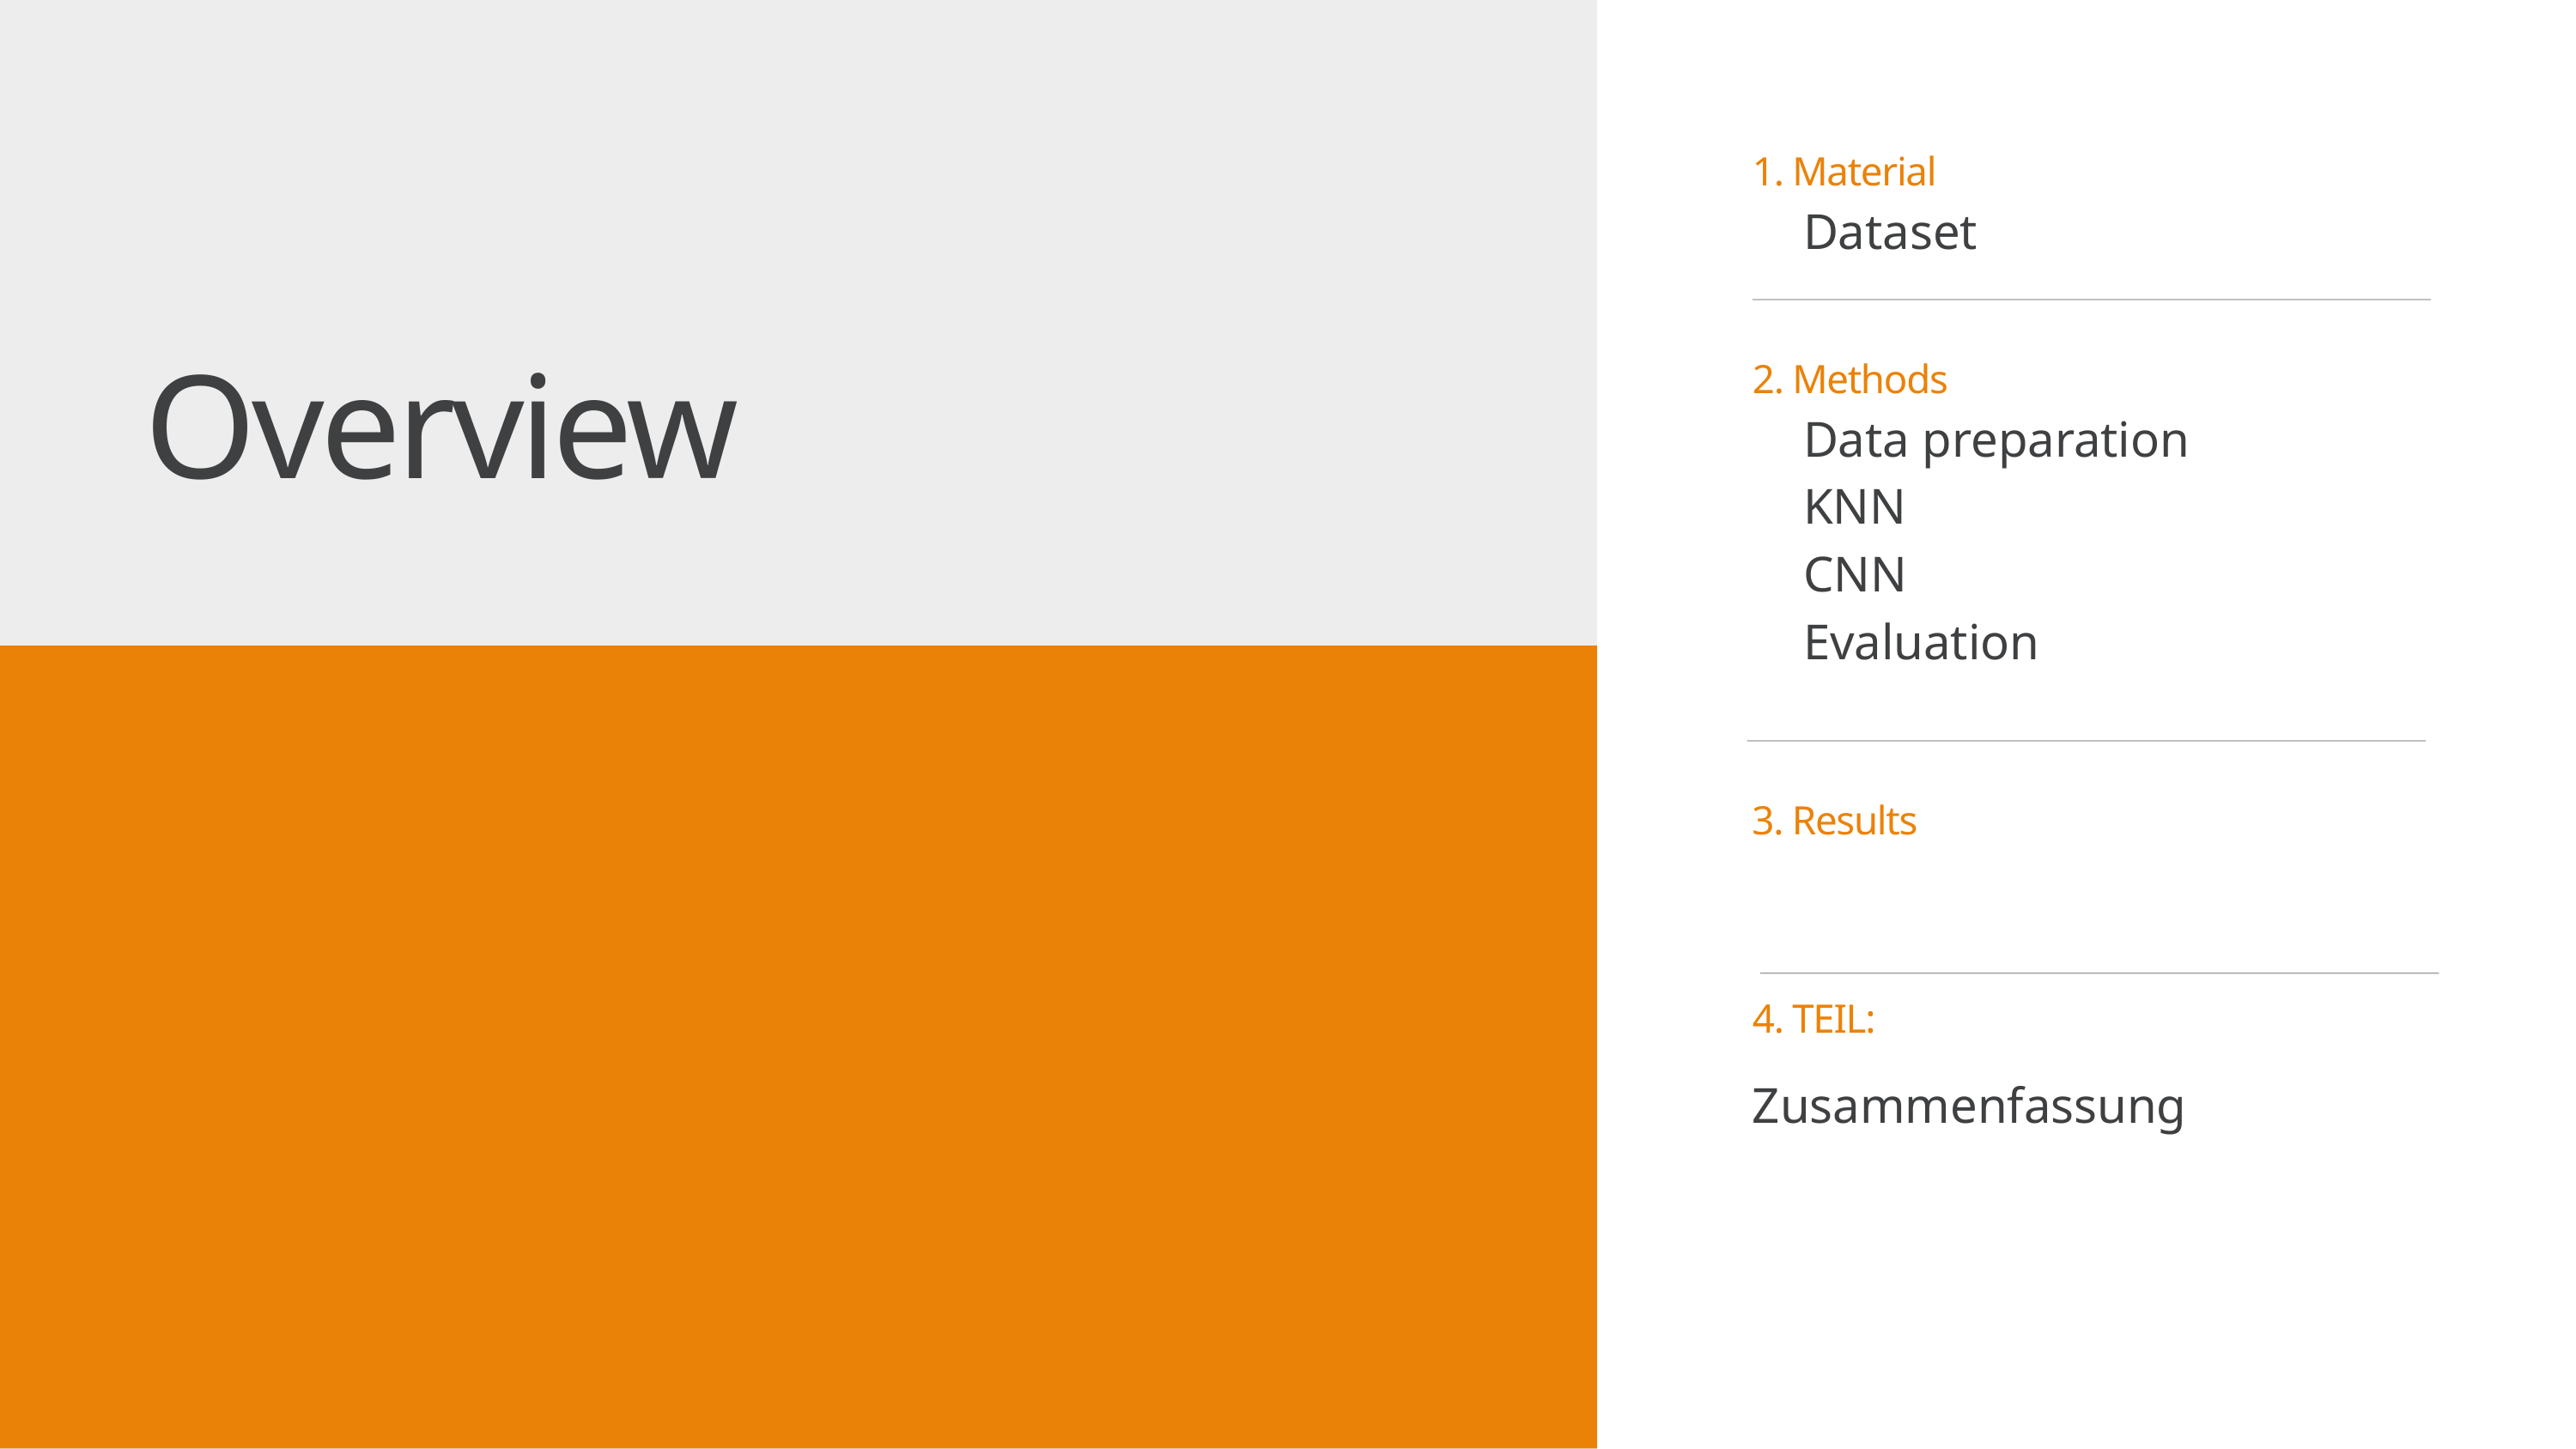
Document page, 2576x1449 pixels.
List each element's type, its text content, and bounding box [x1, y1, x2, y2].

text_box Overview [144, 321, 1449, 507]
text_box [0, 0, 1597, 646]
text_box [0, 646, 1597, 1449]
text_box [1747, 142, 2439, 1122]
